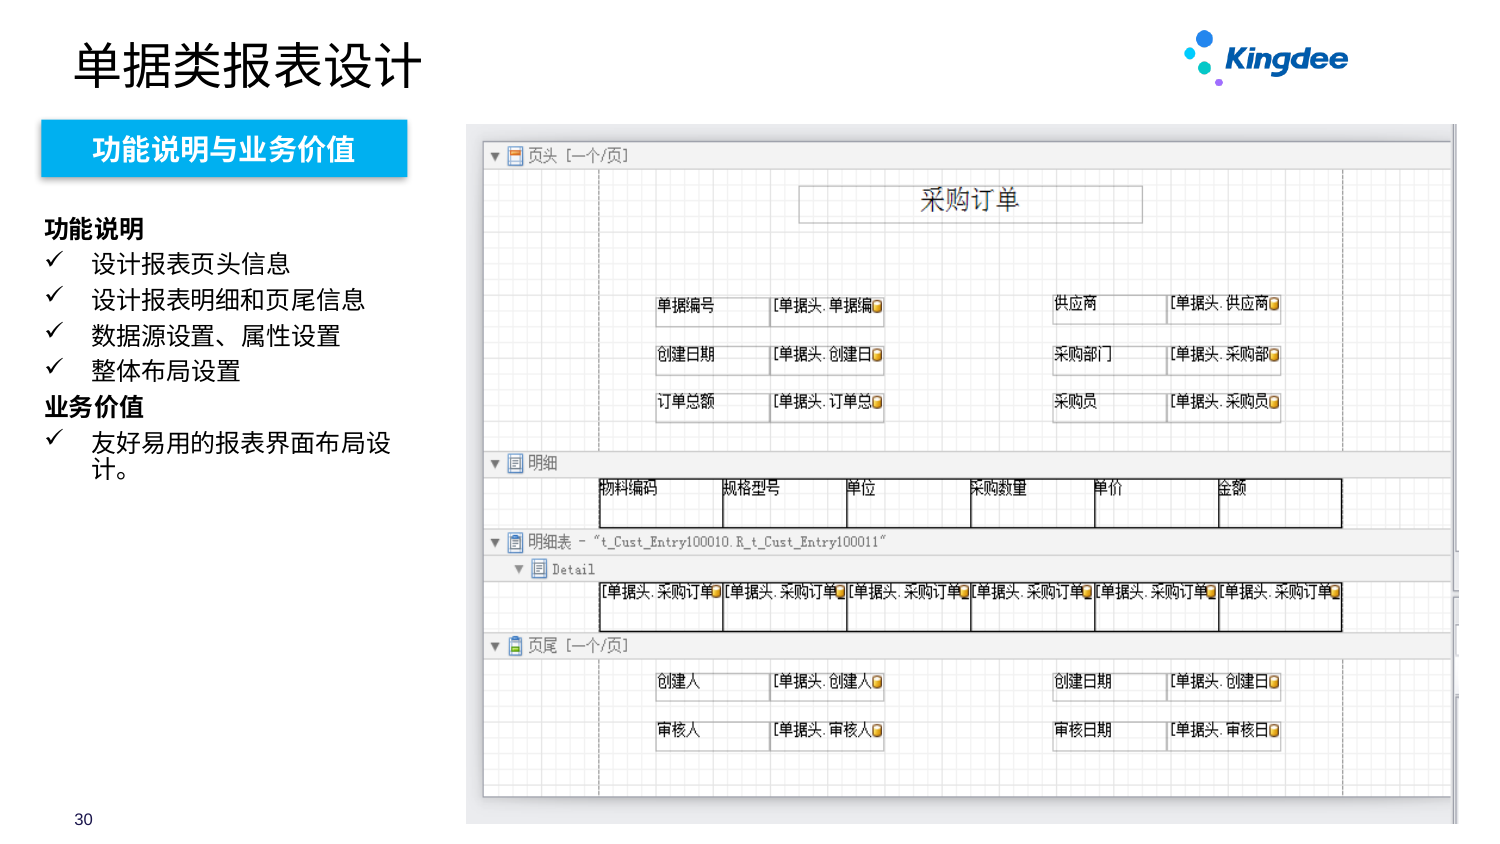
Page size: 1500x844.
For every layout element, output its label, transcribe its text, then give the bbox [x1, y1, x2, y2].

picture [466, 123, 1459, 824]
text_box 功能说明与业务价值 [41, 119, 408, 178]
title 单据类报表设计 [72, 33, 1452, 121]
text_box 功能说明 设计报表页头信息 设计报表明细和页尾信息 数据源设置、属性设置 整体布局设置 业务价值 友好易用的报表界面布局设计。 [29, 209, 408, 597]
